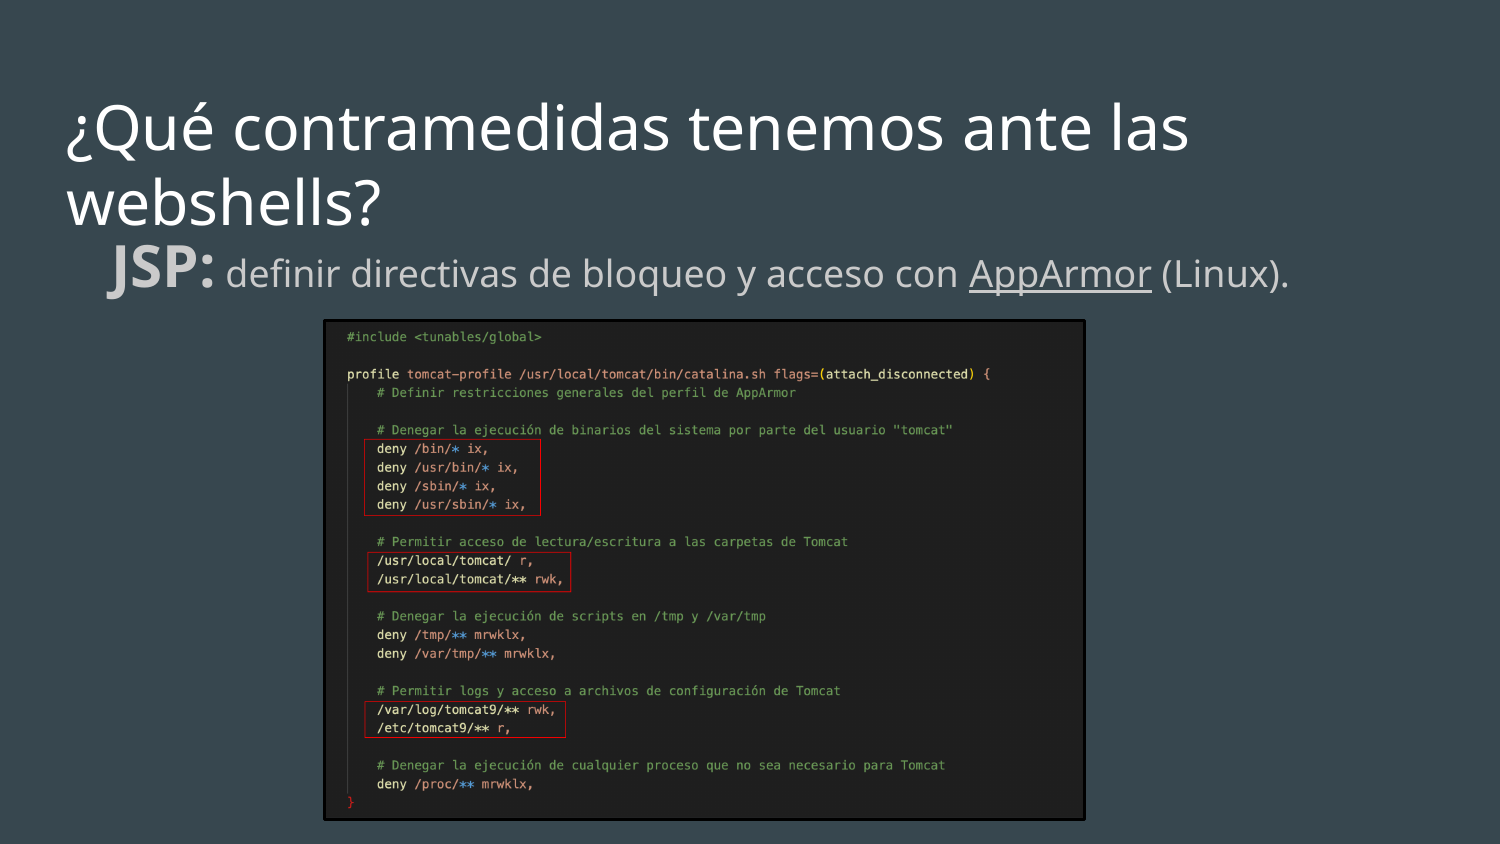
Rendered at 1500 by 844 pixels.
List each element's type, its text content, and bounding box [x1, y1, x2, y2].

picture [326, 321, 1084, 818]
list JSP: definir directivas de bloqueo y acceso con AppArmor (Linux). [96, 203, 1343, 353]
title ¿Qué contramedidas tenemos ante las webshells? [51, 72, 1449, 167]
